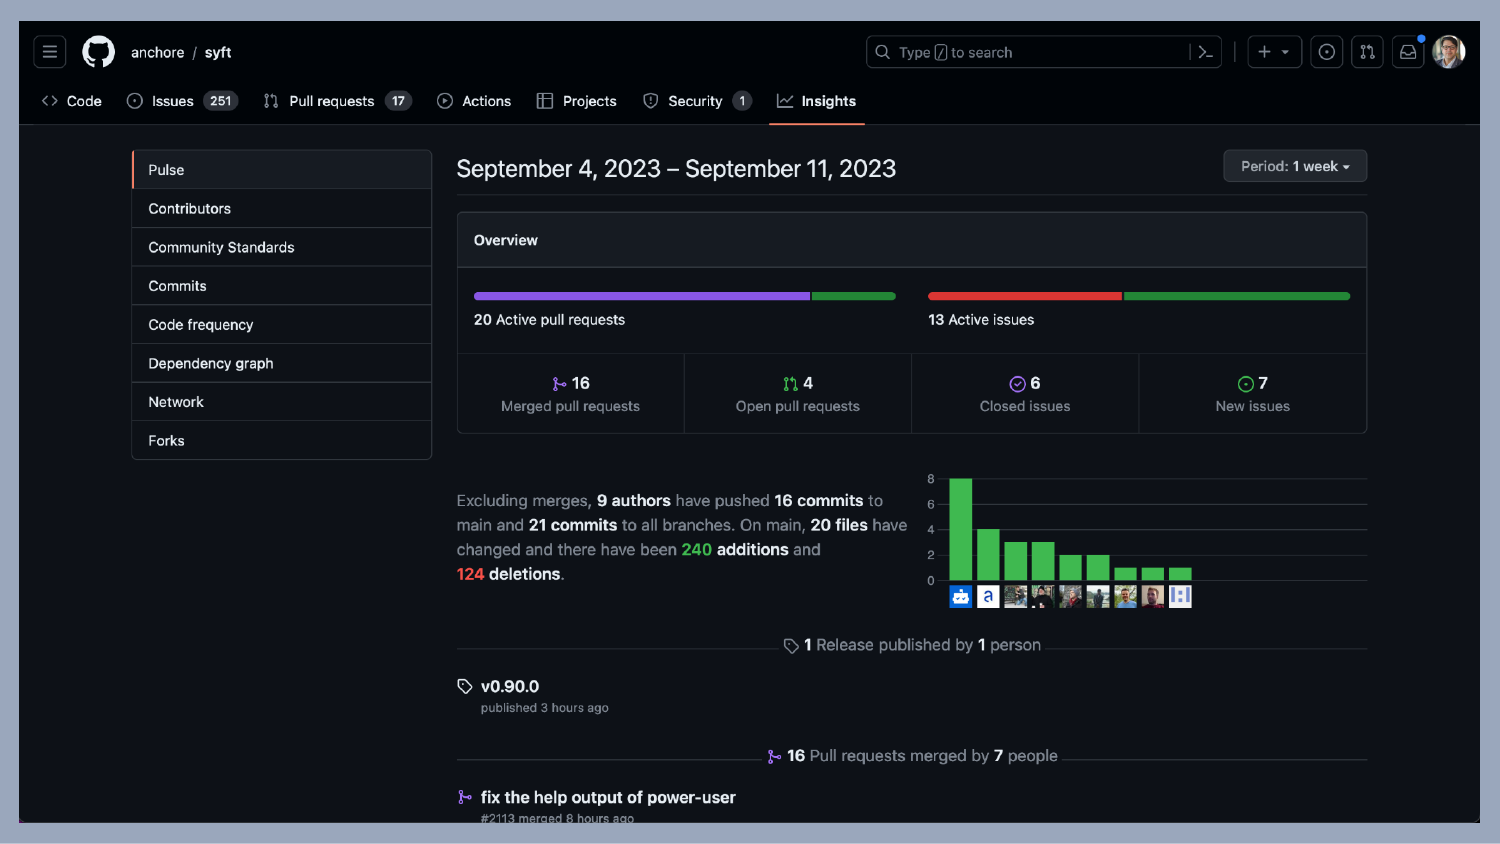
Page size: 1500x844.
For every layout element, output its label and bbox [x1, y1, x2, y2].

picture [19, 21, 1481, 823]
text_box [0, 0, 1500, 844]
